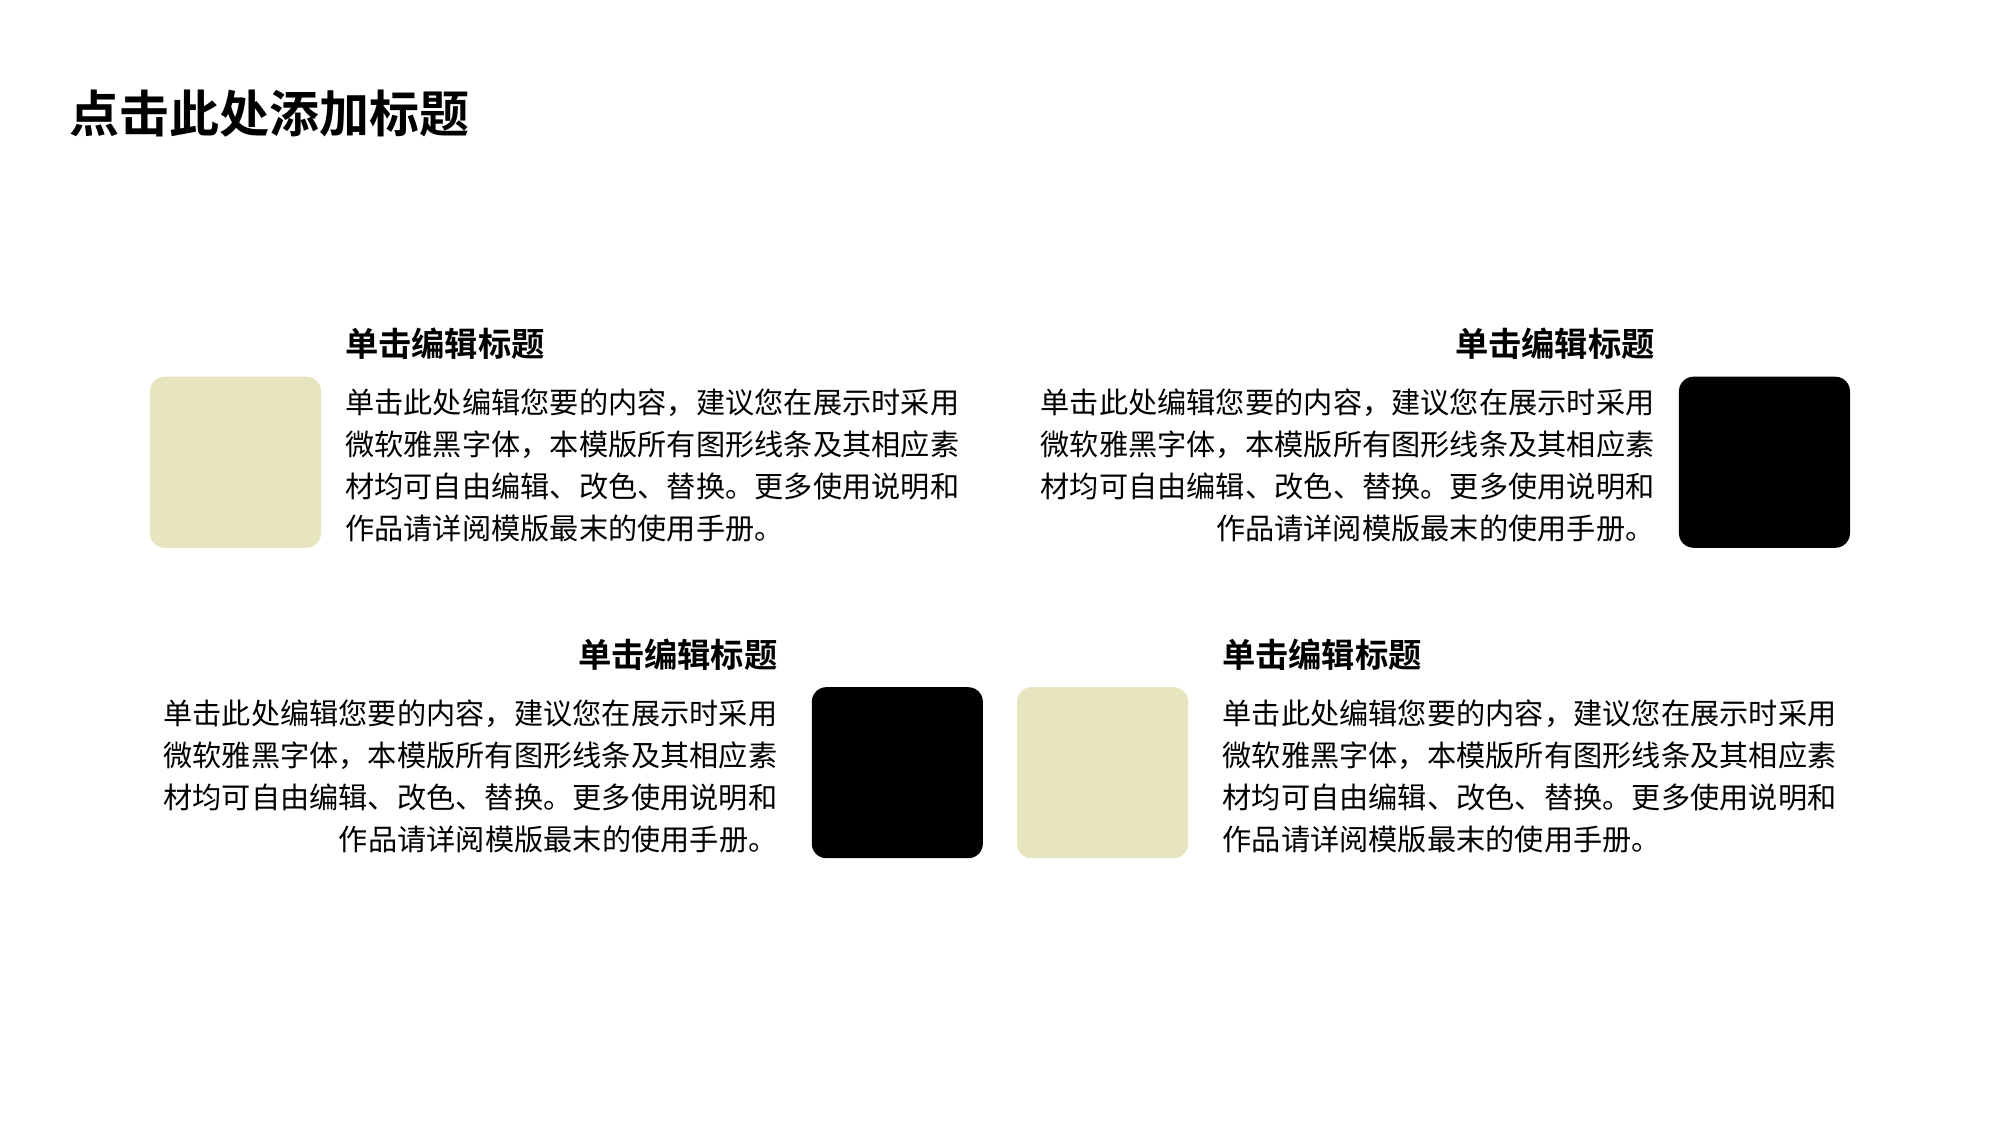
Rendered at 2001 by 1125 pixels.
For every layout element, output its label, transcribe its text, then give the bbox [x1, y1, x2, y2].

text_box 单击编辑标题 [487, 625, 778, 674]
text_box [810, 686, 984, 860]
text_box 单击编辑标题 [1222, 625, 1513, 674]
text_box [1016, 686, 1190, 860]
text_box [1677, 375, 1852, 549]
text_box 点击此处添加标题 [55, 75, 507, 151]
text_box 单击此处编辑您要的内容，建议您在展示时采用微软雅黑字体，本模版所有图形线条及其相应素材均可自由编辑、改色、替换。更多使用说明和作品请详阅模版最末的使用手册。 [1017, 377, 1655, 546]
text_box [148, 375, 323, 549]
text_box 单击此处编辑您要的内容，建议您在展示时采用微软雅黑字体，本模版所有图形线条及其相应素材均可自由编辑、改色、替换。更多使用说明和作品请详阅模版最末的使用手册。 [345, 377, 983, 546]
text_box 单击编辑标题 [345, 314, 636, 363]
text_box 单击编辑标题 [1364, 314, 1655, 363]
text_box 单击此处编辑您要的内容，建议您在展示时采用微软雅黑字体，本模版所有图形线条及其相应素材均可自由编辑、改色、替换。更多使用说明和作品请详阅模版最末的使用手册。 [139, 688, 778, 857]
text_box 单击此处编辑您要的内容，建议您在展示时采用微软雅黑字体，本模版所有图形线条及其相应素材均可自由编辑、改色、替换。更多使用说明和作品请详阅模版最末的使用手册。 [1222, 688, 1861, 857]
